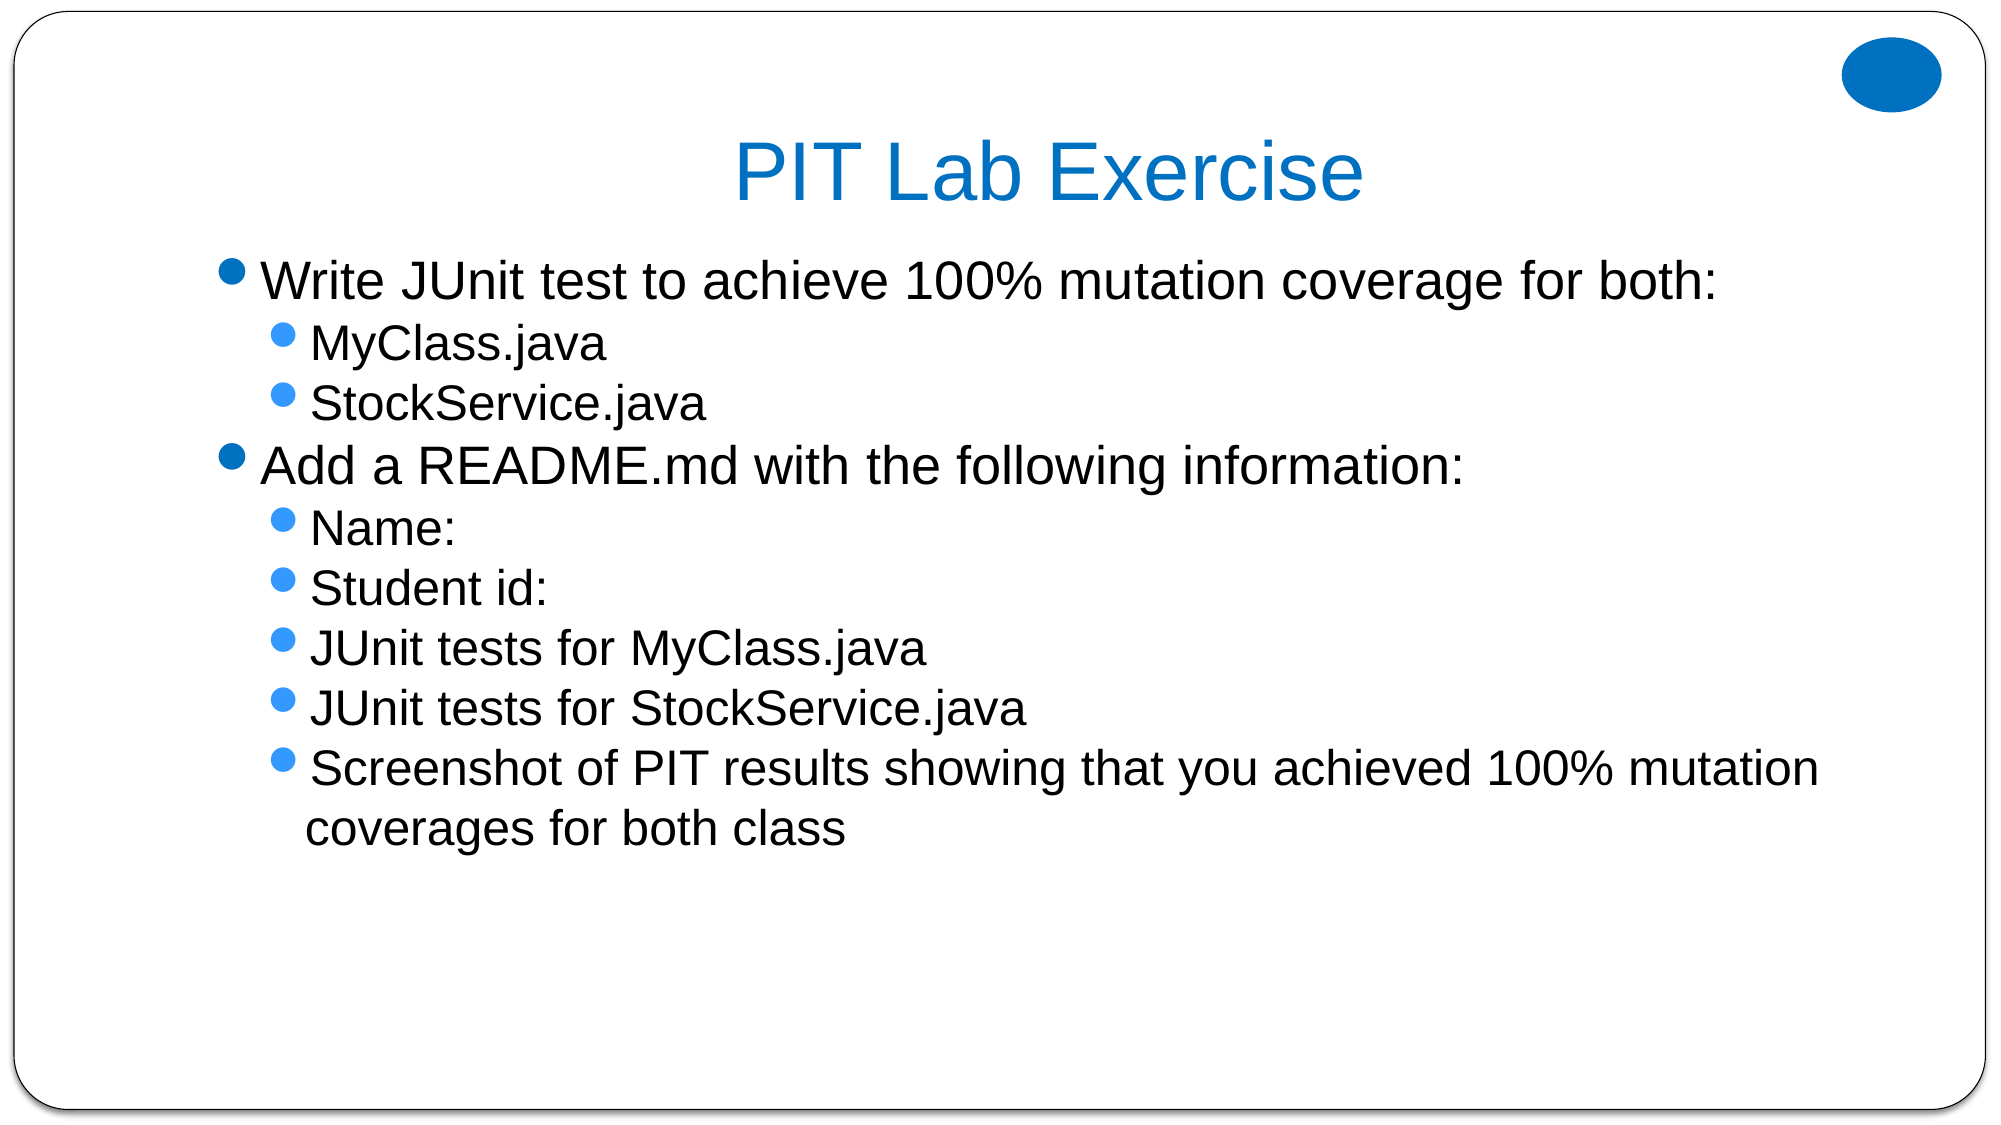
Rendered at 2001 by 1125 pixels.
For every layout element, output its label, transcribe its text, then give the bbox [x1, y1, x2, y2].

list Write JUnit test to achieve 100% mutation coverage for both: MyClass.java StockService.java Add a README.md with the following information: Name: Student id: JUnit tests for MyClass.java JUnit tests for StockService.java Screenshot of PIT results showing that you achieved 100% mutation coverages for both class [200, 237, 1900, 988]
title PIT Lab Exercise [200, 45, 1900, 233]
slide_number [1841, 37, 1942, 113]
